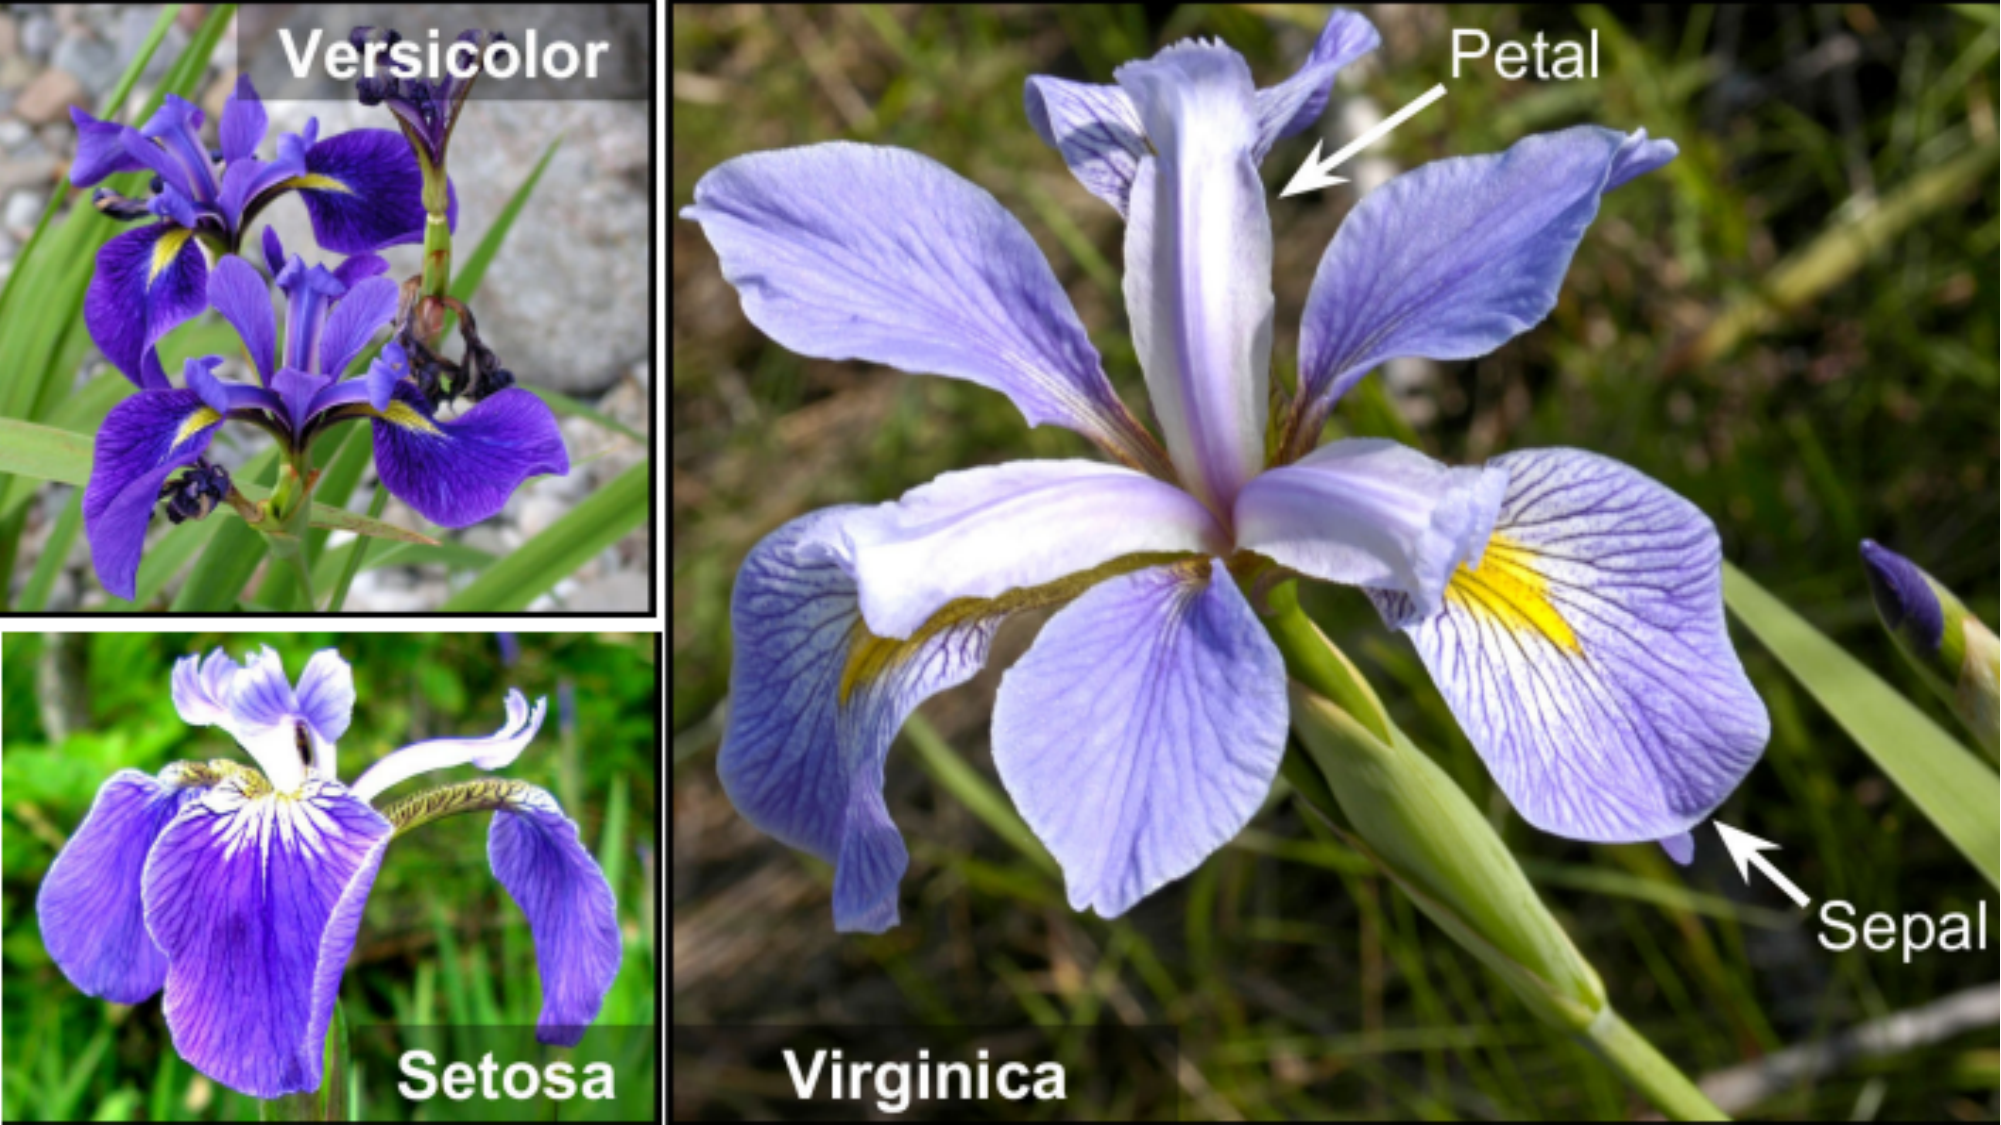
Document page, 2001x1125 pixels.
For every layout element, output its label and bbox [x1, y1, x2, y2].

list [0, 0, 2000, 1125]
